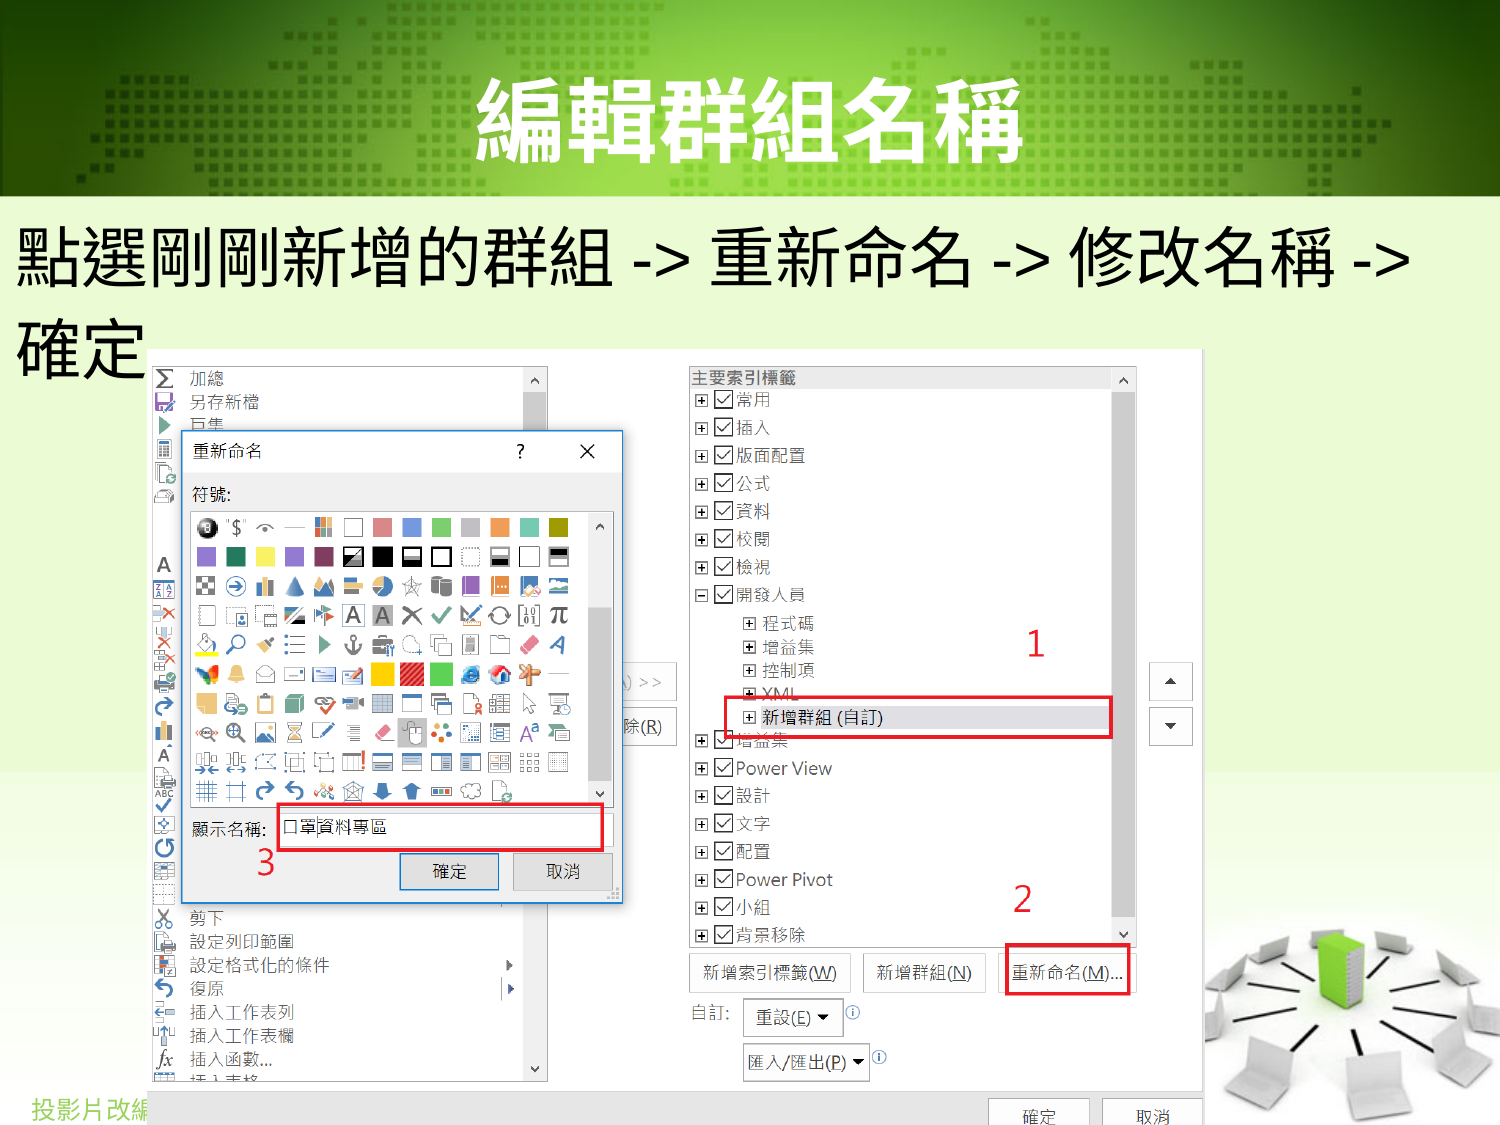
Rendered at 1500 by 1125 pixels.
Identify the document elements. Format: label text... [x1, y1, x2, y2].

picture [0, 349, 1500, 1125]
picture [0, 0, 1500, 196]
title 編輯群組名稱 [74, 24, 1426, 213]
subtitle 點選剛剛新增的群組->重新命名->修改名稱->確定 [0, 196, 1500, 772]
